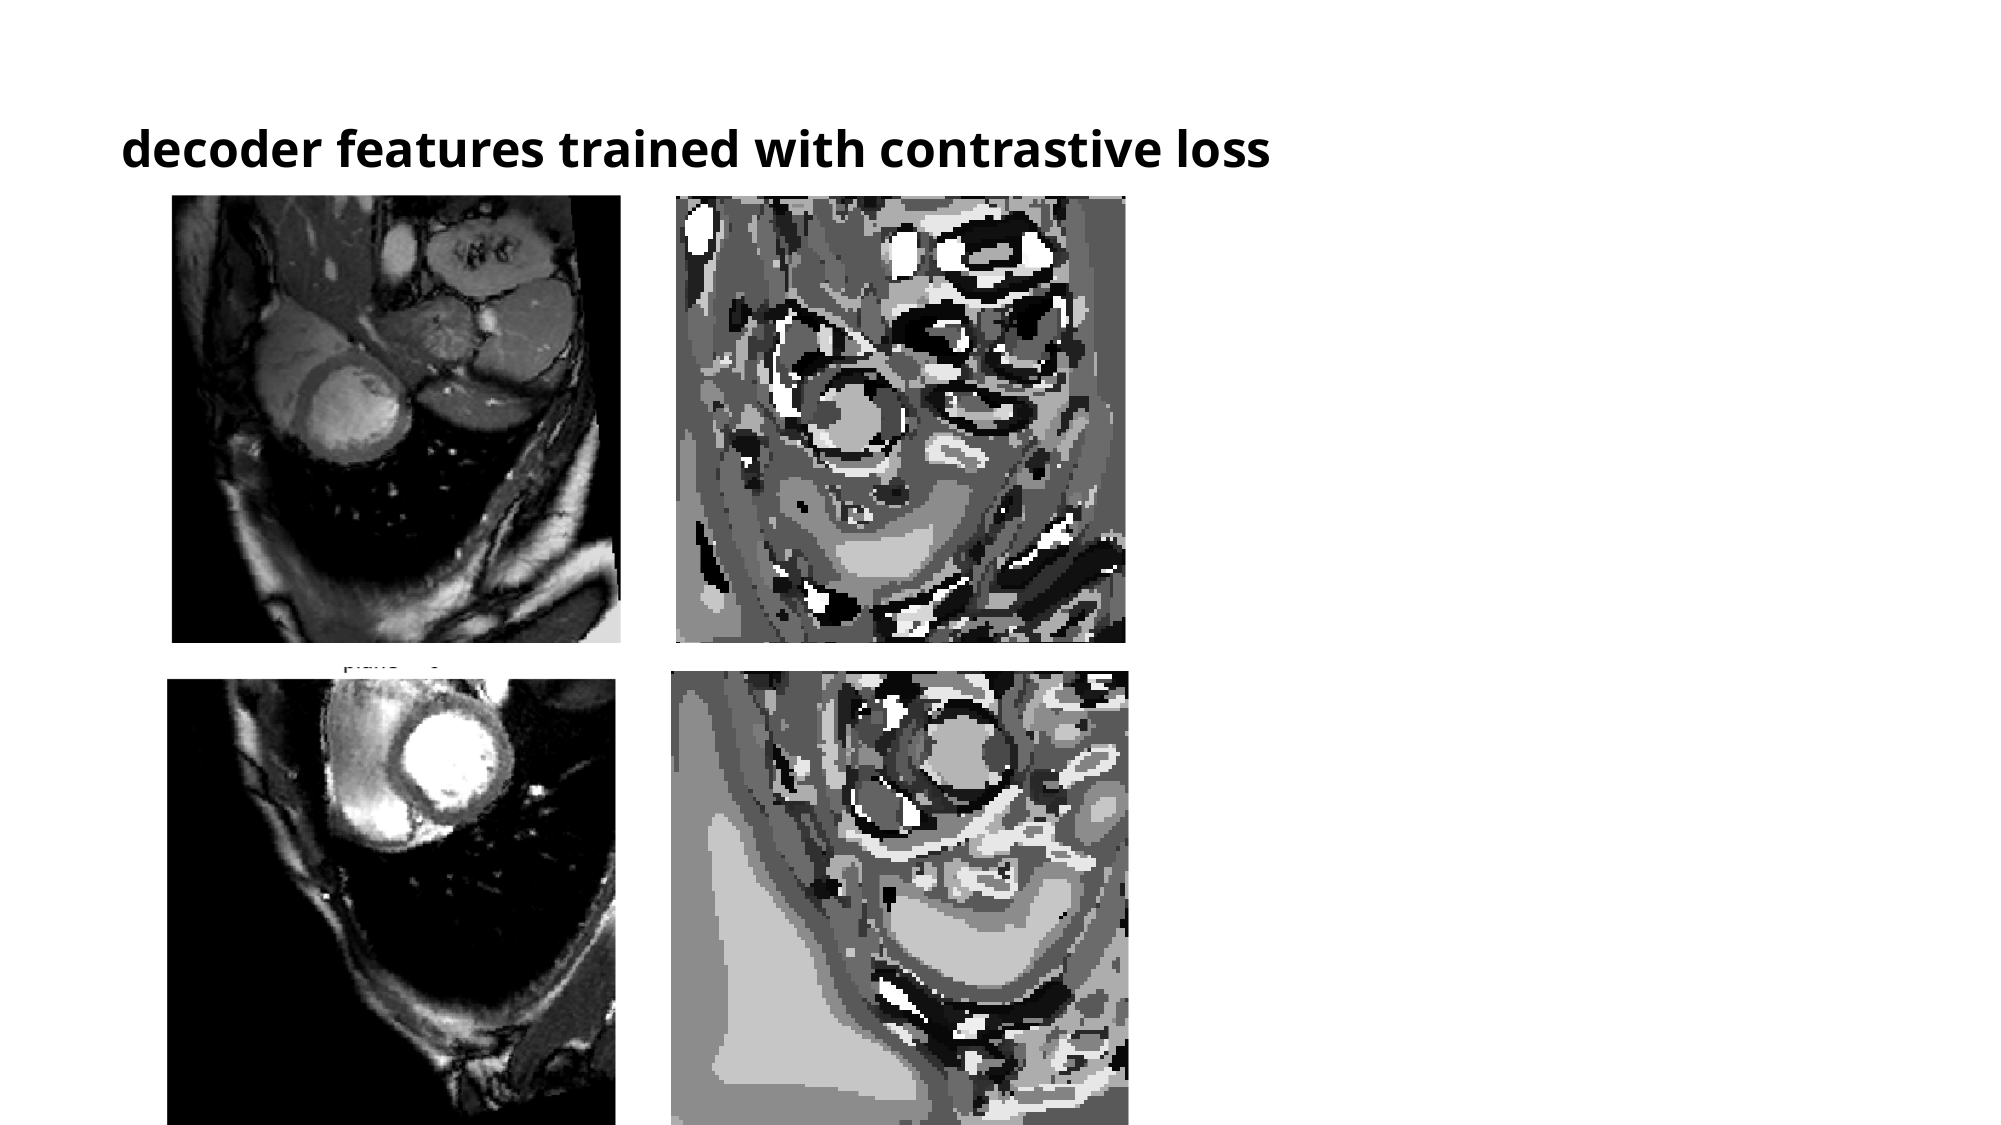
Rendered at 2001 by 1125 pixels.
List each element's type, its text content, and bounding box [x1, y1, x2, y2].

title decoder features trained with contrastive loss [106, 42, 1832, 260]
picture [671, 193, 1126, 643]
picture [671, 667, 1129, 1125]
picture [166, 667, 618, 1125]
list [166, 193, 622, 643]
